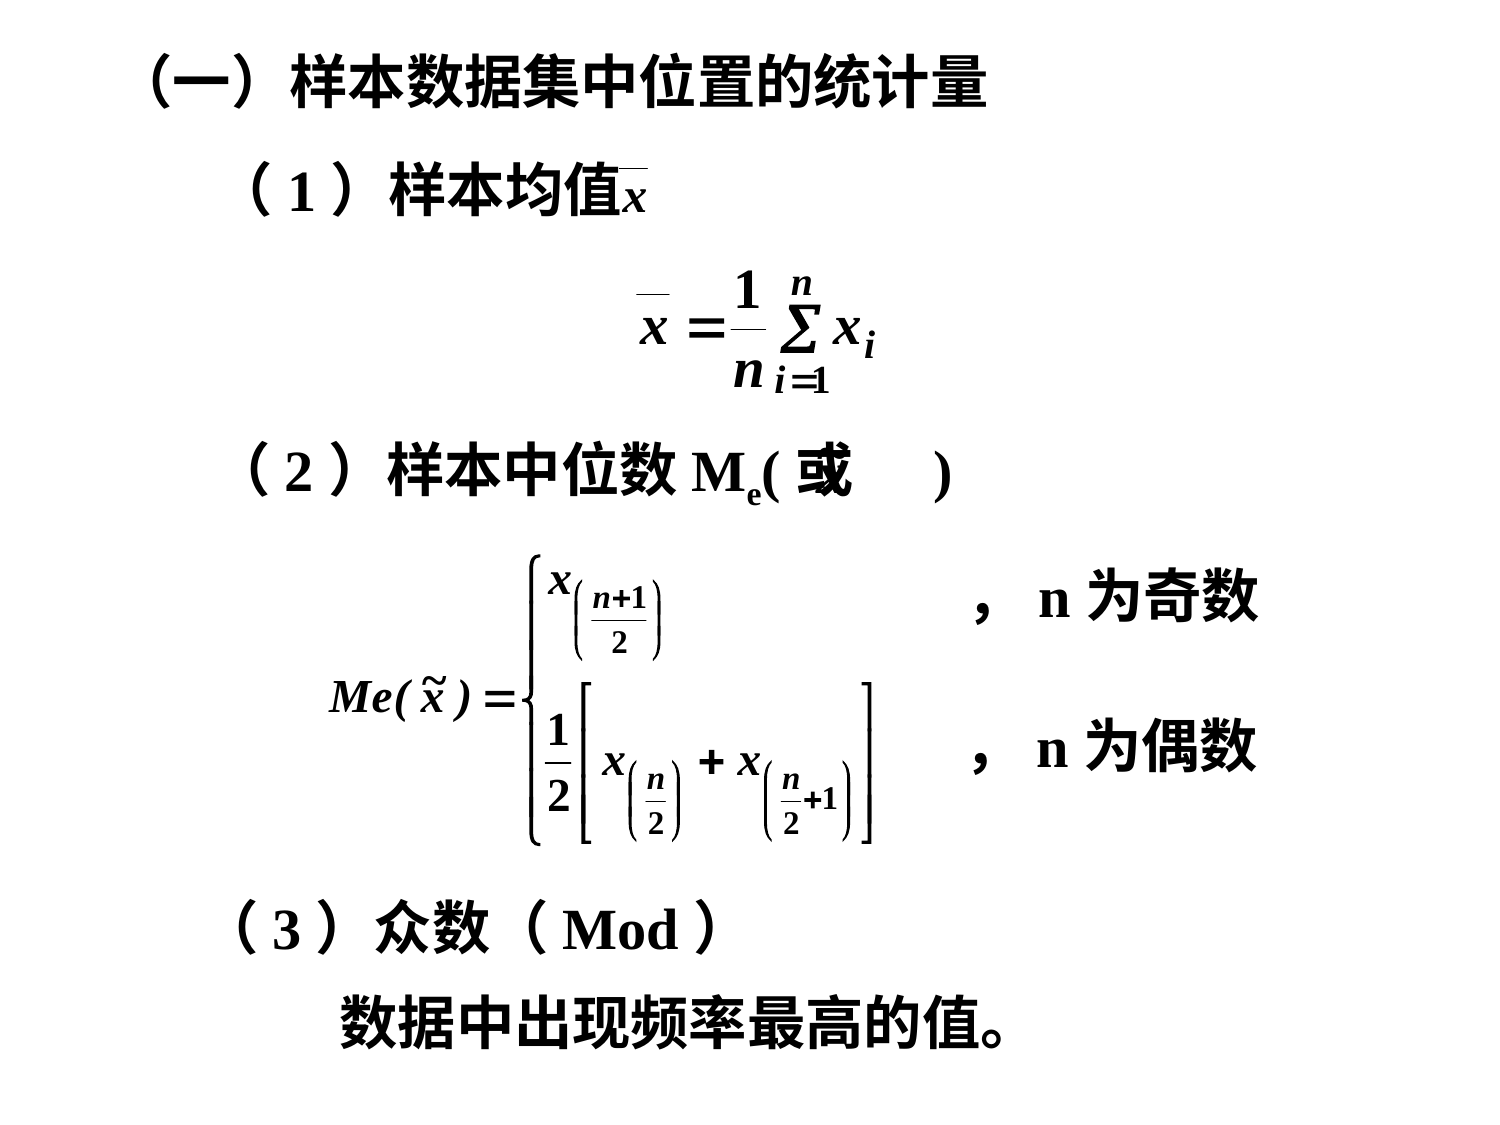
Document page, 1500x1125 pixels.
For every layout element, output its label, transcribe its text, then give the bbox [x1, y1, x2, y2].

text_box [630, 256, 888, 402]
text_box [806, 445, 855, 504]
text_box （一）样本数据集中位置的统计量 [99, 37, 1100, 123]
text_box 数据中出现频率最高的值。 [324, 979, 1238, 1064]
text_box （2）样本中位数Me(或 ) [197, 425, 1123, 520]
text_box （3）众数（Mod） [185, 883, 1198, 969]
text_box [199, 145, 1351, 232]
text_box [322, 549, 1401, 851]
